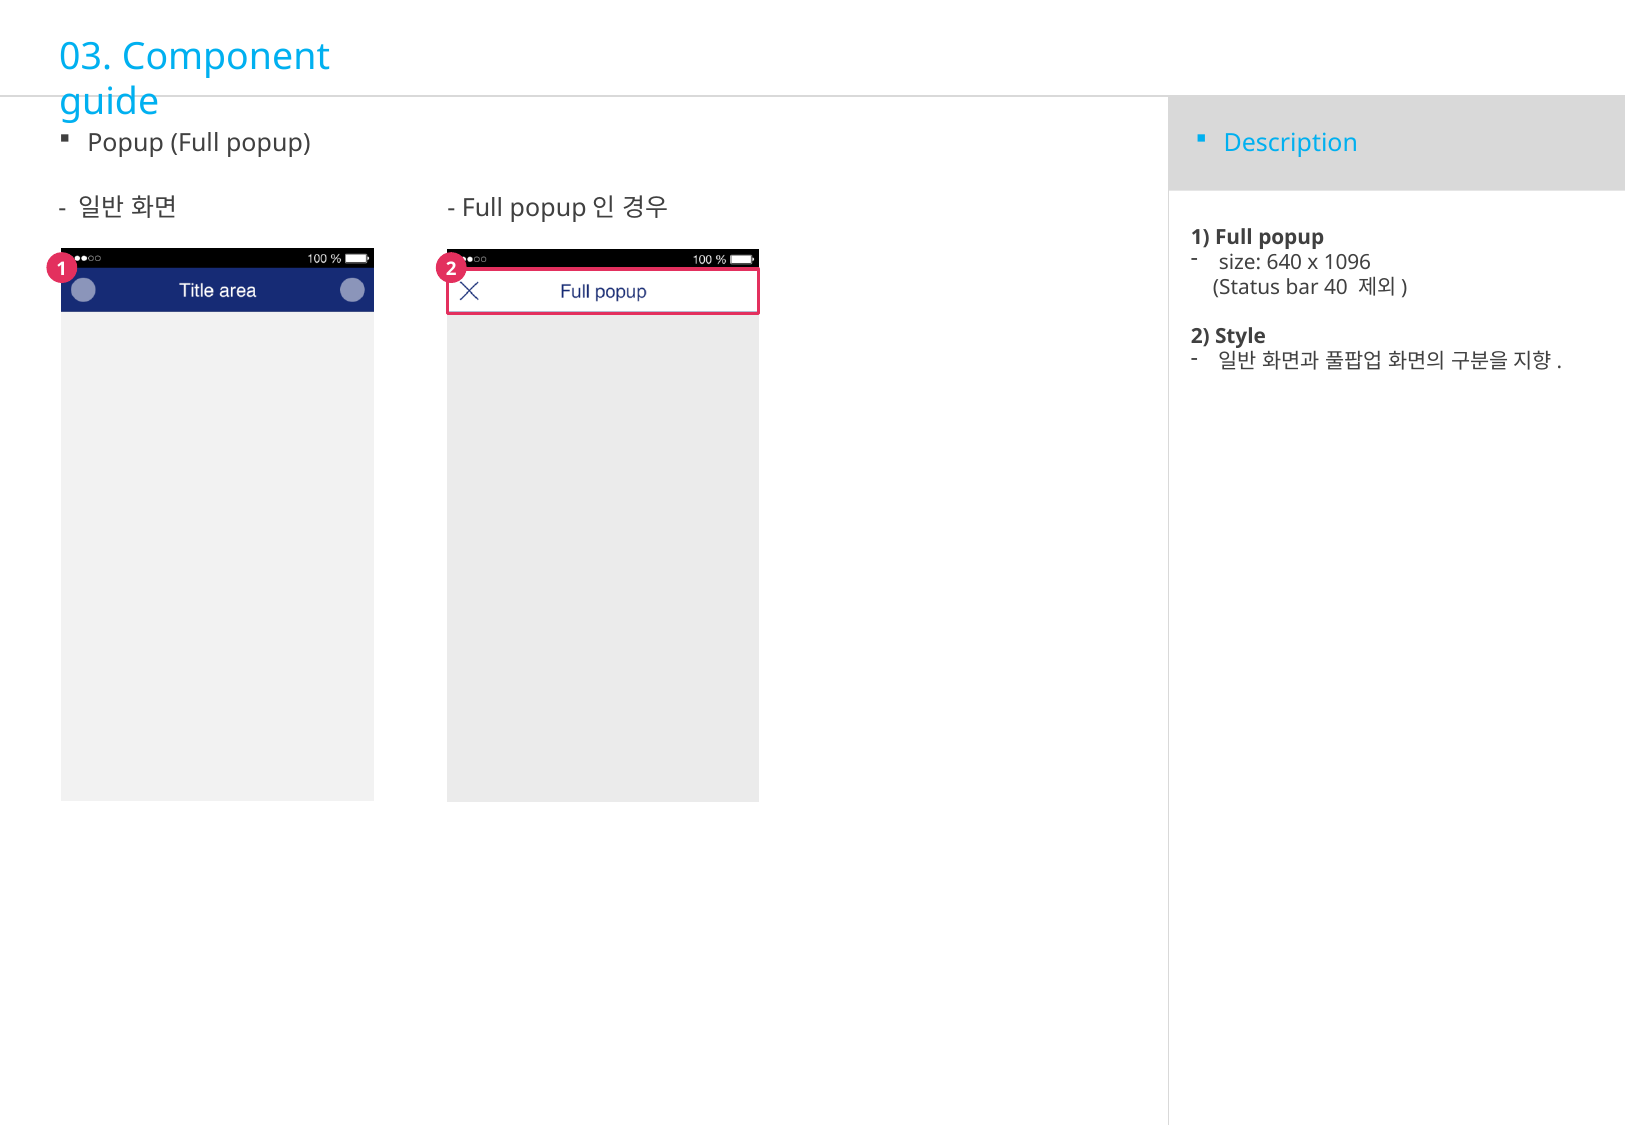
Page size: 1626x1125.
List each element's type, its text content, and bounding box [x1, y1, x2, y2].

text_box 1) Full popup size: 640 x 1096 (Status bar 40 제외) 2) Style 일반 화면과 풀팝업 화면의 구분을 지향. [1176, 215, 1577, 381]
list 03. Component guide [44, 24, 455, 86]
text_box 2 [435, 256, 441, 279]
picture [446, 248, 759, 802]
text_box 1 [46, 253, 56, 282]
text_box - Full popup인 경우 [432, 183, 684, 229]
picture [61, 248, 374, 801]
text_box - 일반 화면 [43, 183, 193, 229]
text_box Popup (Full popup) [44, 118, 326, 164]
